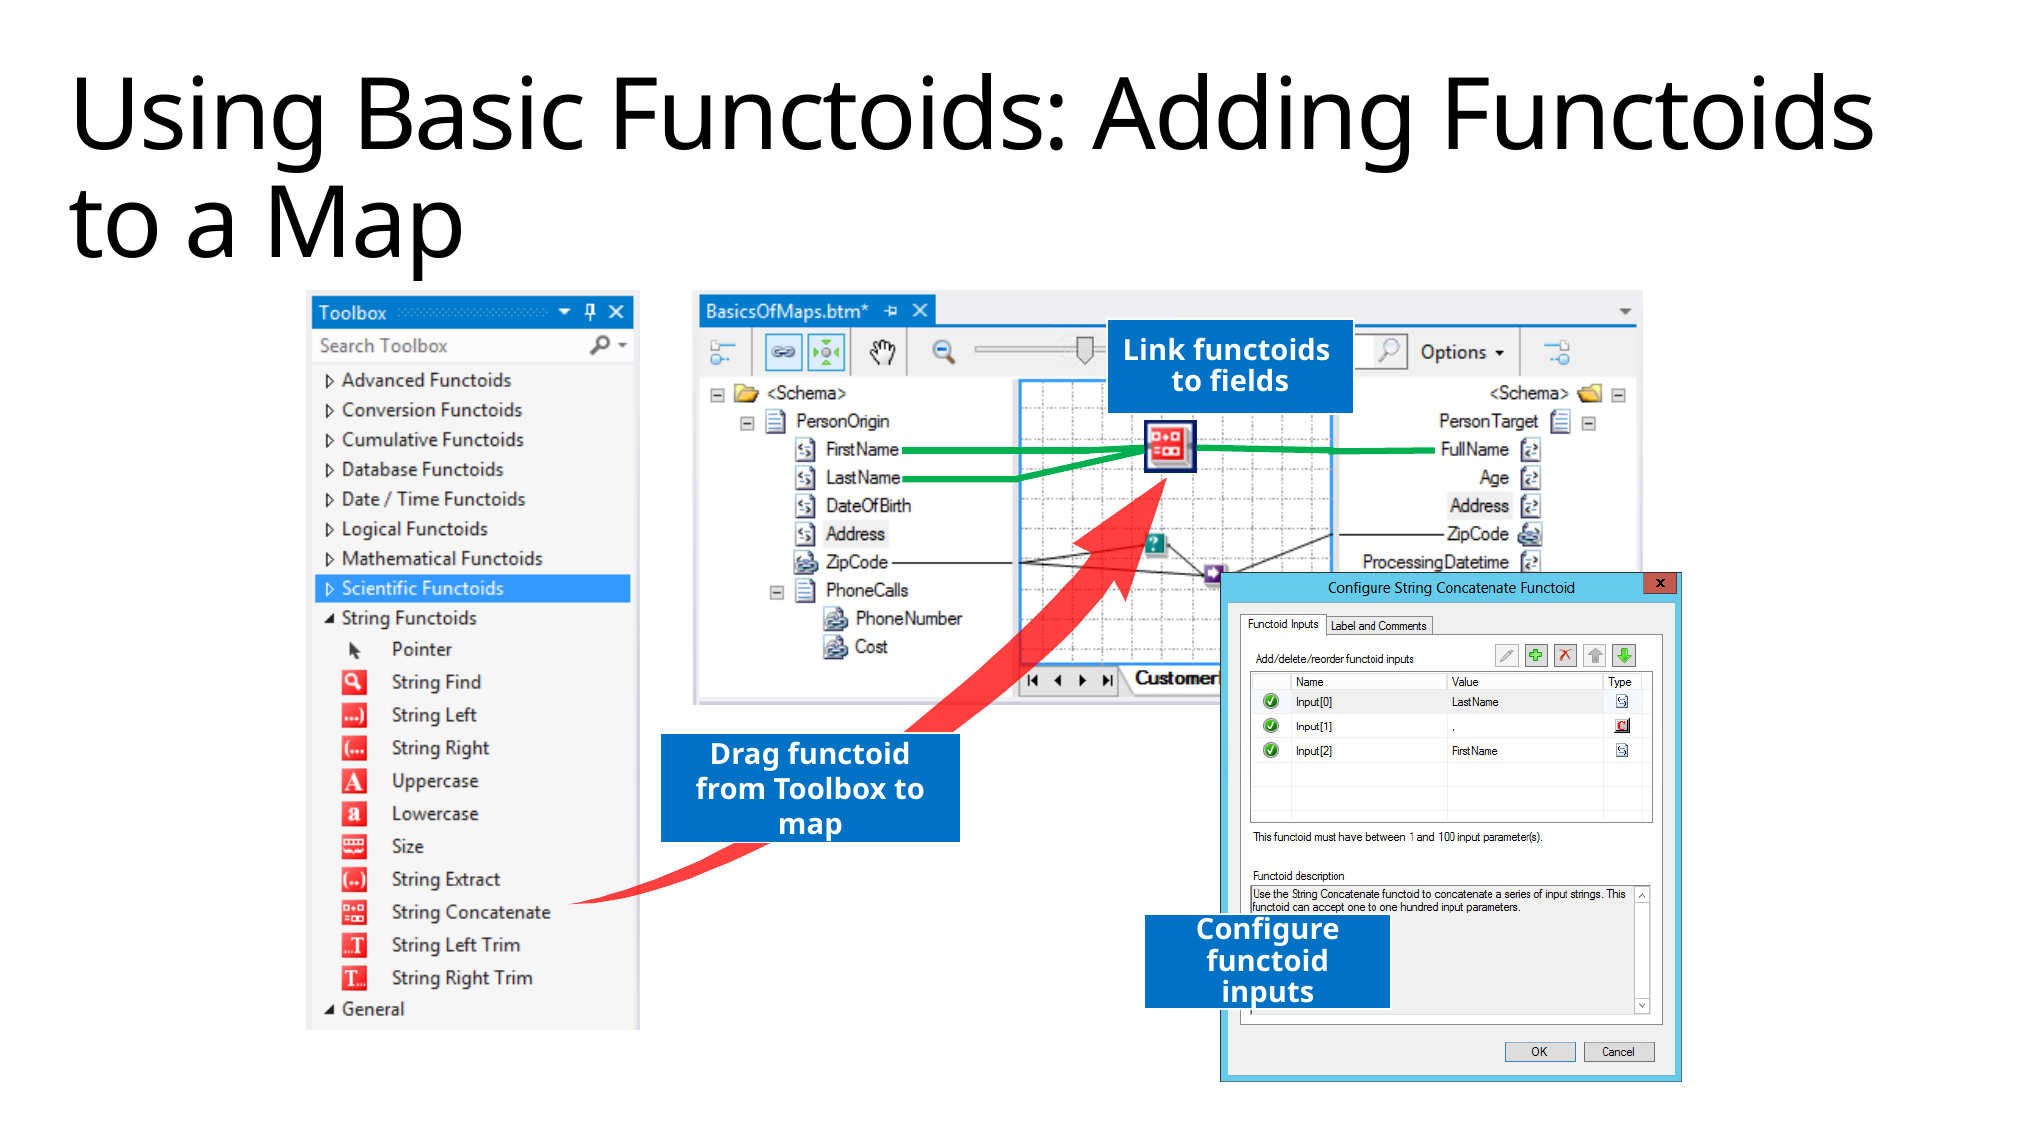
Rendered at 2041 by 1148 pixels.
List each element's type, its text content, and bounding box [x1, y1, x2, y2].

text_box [1143, 571, 1682, 1082]
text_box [902, 319, 1436, 480]
picture [692, 289, 1643, 571]
title Using Basic Functoids: Adding Functoids to a Map [45, 48, 1964, 243]
picture [306, 289, 640, 1030]
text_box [596, 420, 1197, 941]
